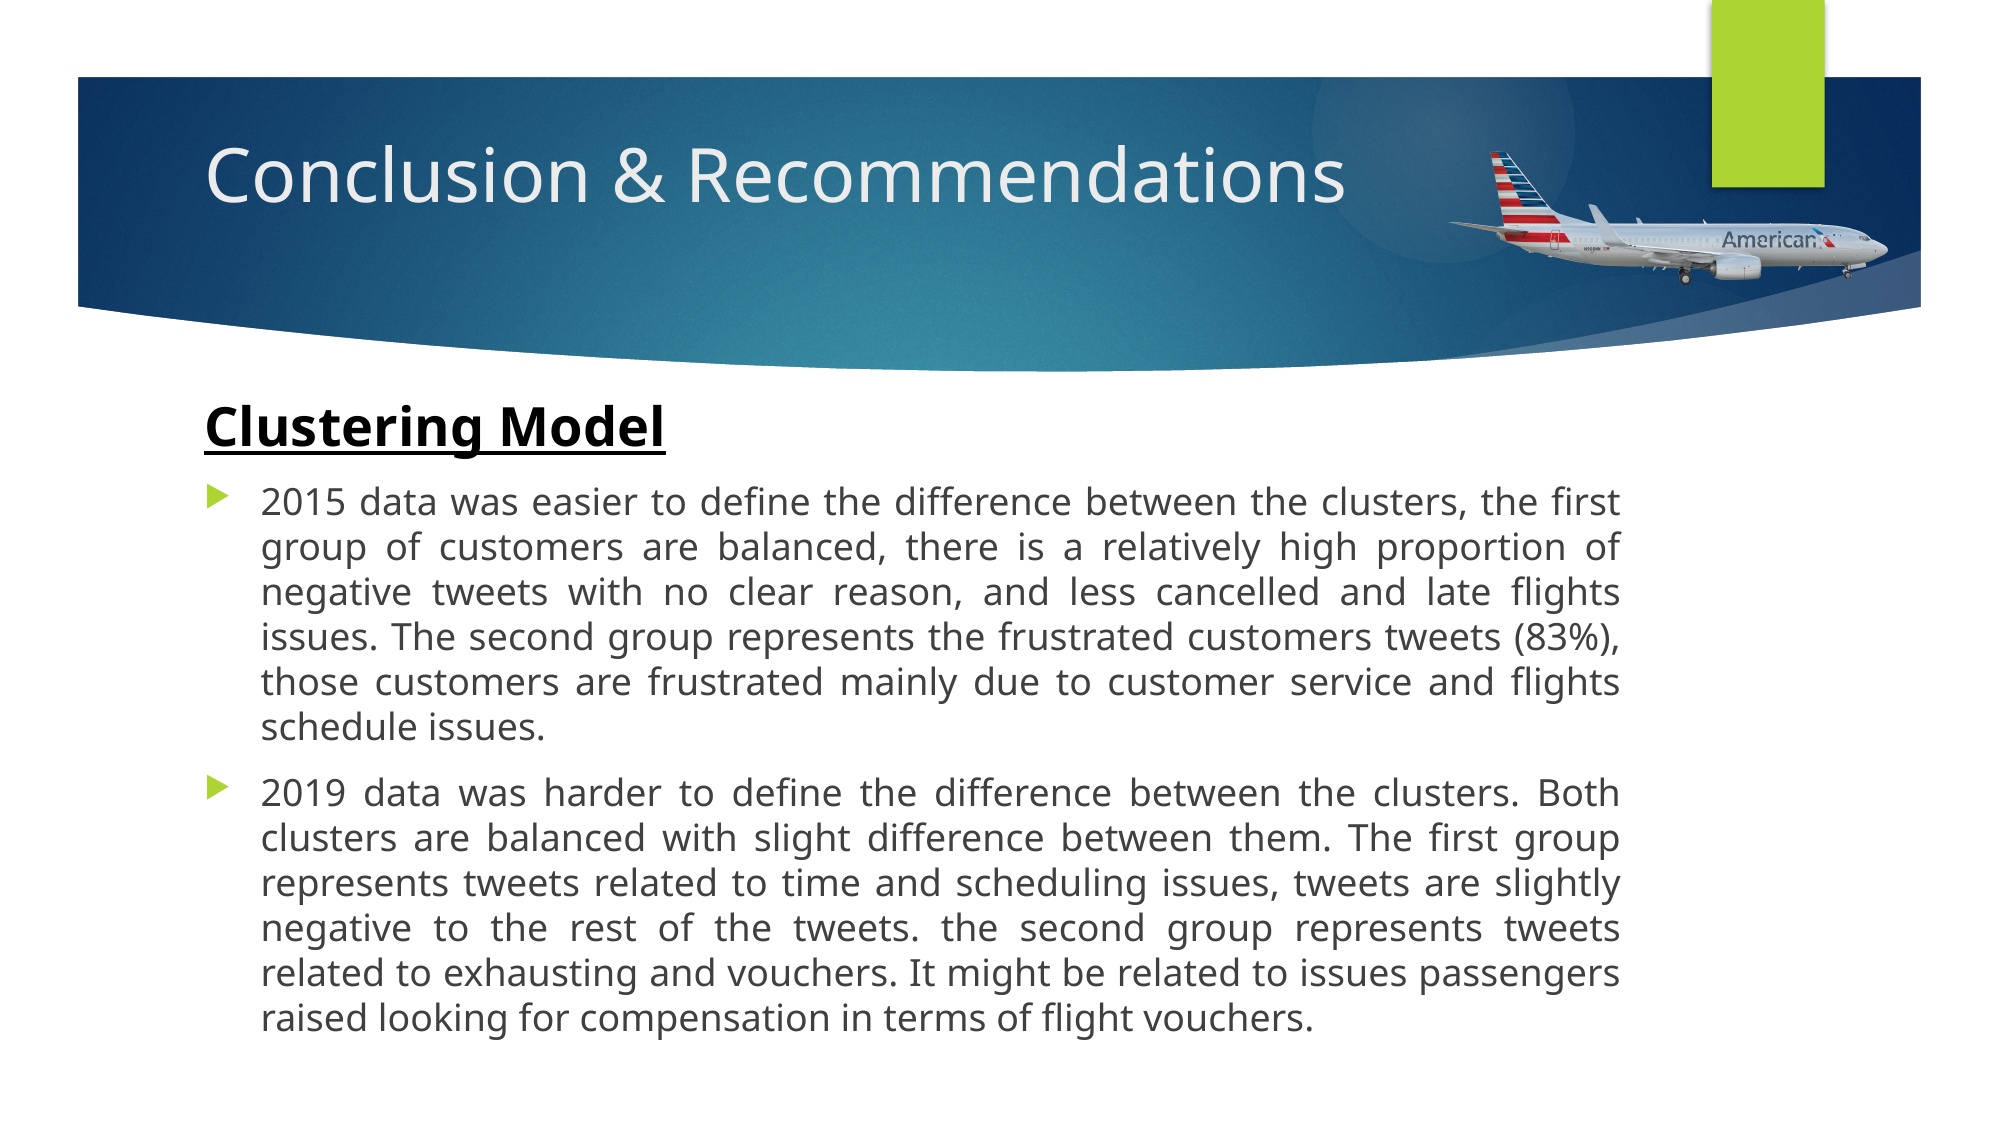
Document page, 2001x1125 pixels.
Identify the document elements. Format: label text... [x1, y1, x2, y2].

title Conclusion & Recommendations [189, 159, 1441, 276]
list Clustering Model 2015 data was easier to define the difference between the clusters, the first group of customers are balanced, there is a relatively high proportion of negative tweets with no clear reason, and less cancelled and late flights issues. The second group represents the frustrated customers tweets (83%), those customers are frustrated mainly due to customer service and flights schedule issues. 2019 data was harder to define the difference between the clusters. Both clusters are balanced with slight difference between them. The first group represents tweets related to time and scheduling issues, tweets are slightly negative to the rest of the tweets. the second group represents tweets related to exhausting and vouchers. It might be related to issues passengers raised looking for compensation in terms of flight vouchers. [189, 384, 1638, 1070]
picture [1446, 150, 1888, 285]
